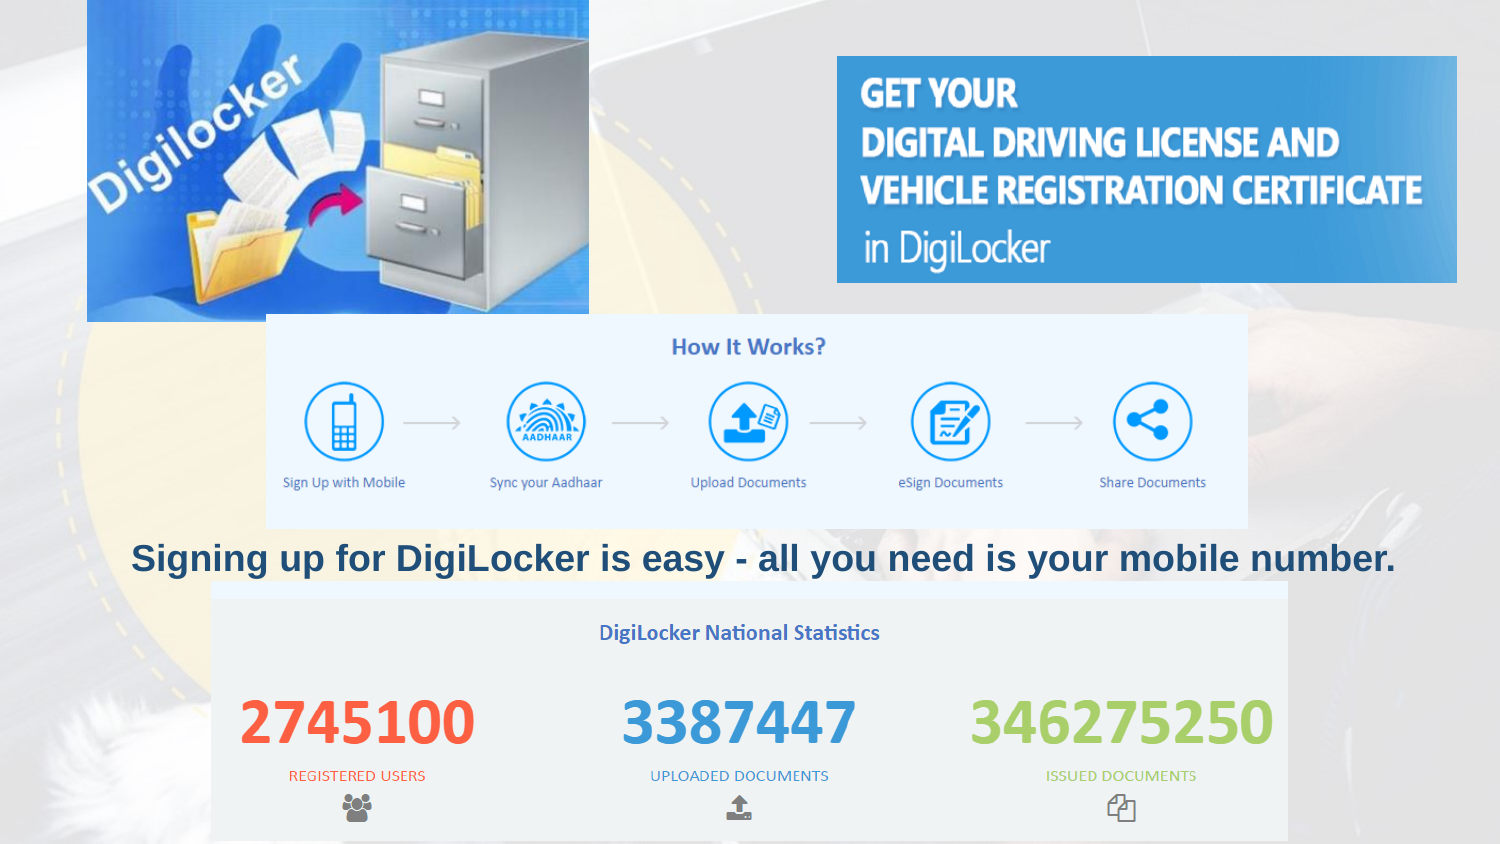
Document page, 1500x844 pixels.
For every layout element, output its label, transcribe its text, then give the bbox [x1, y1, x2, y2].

text_box Signing up for DigiLocker is easy - all you need is your mobile number. [91, 526, 1438, 587]
picture [0, 0, 1500, 844]
